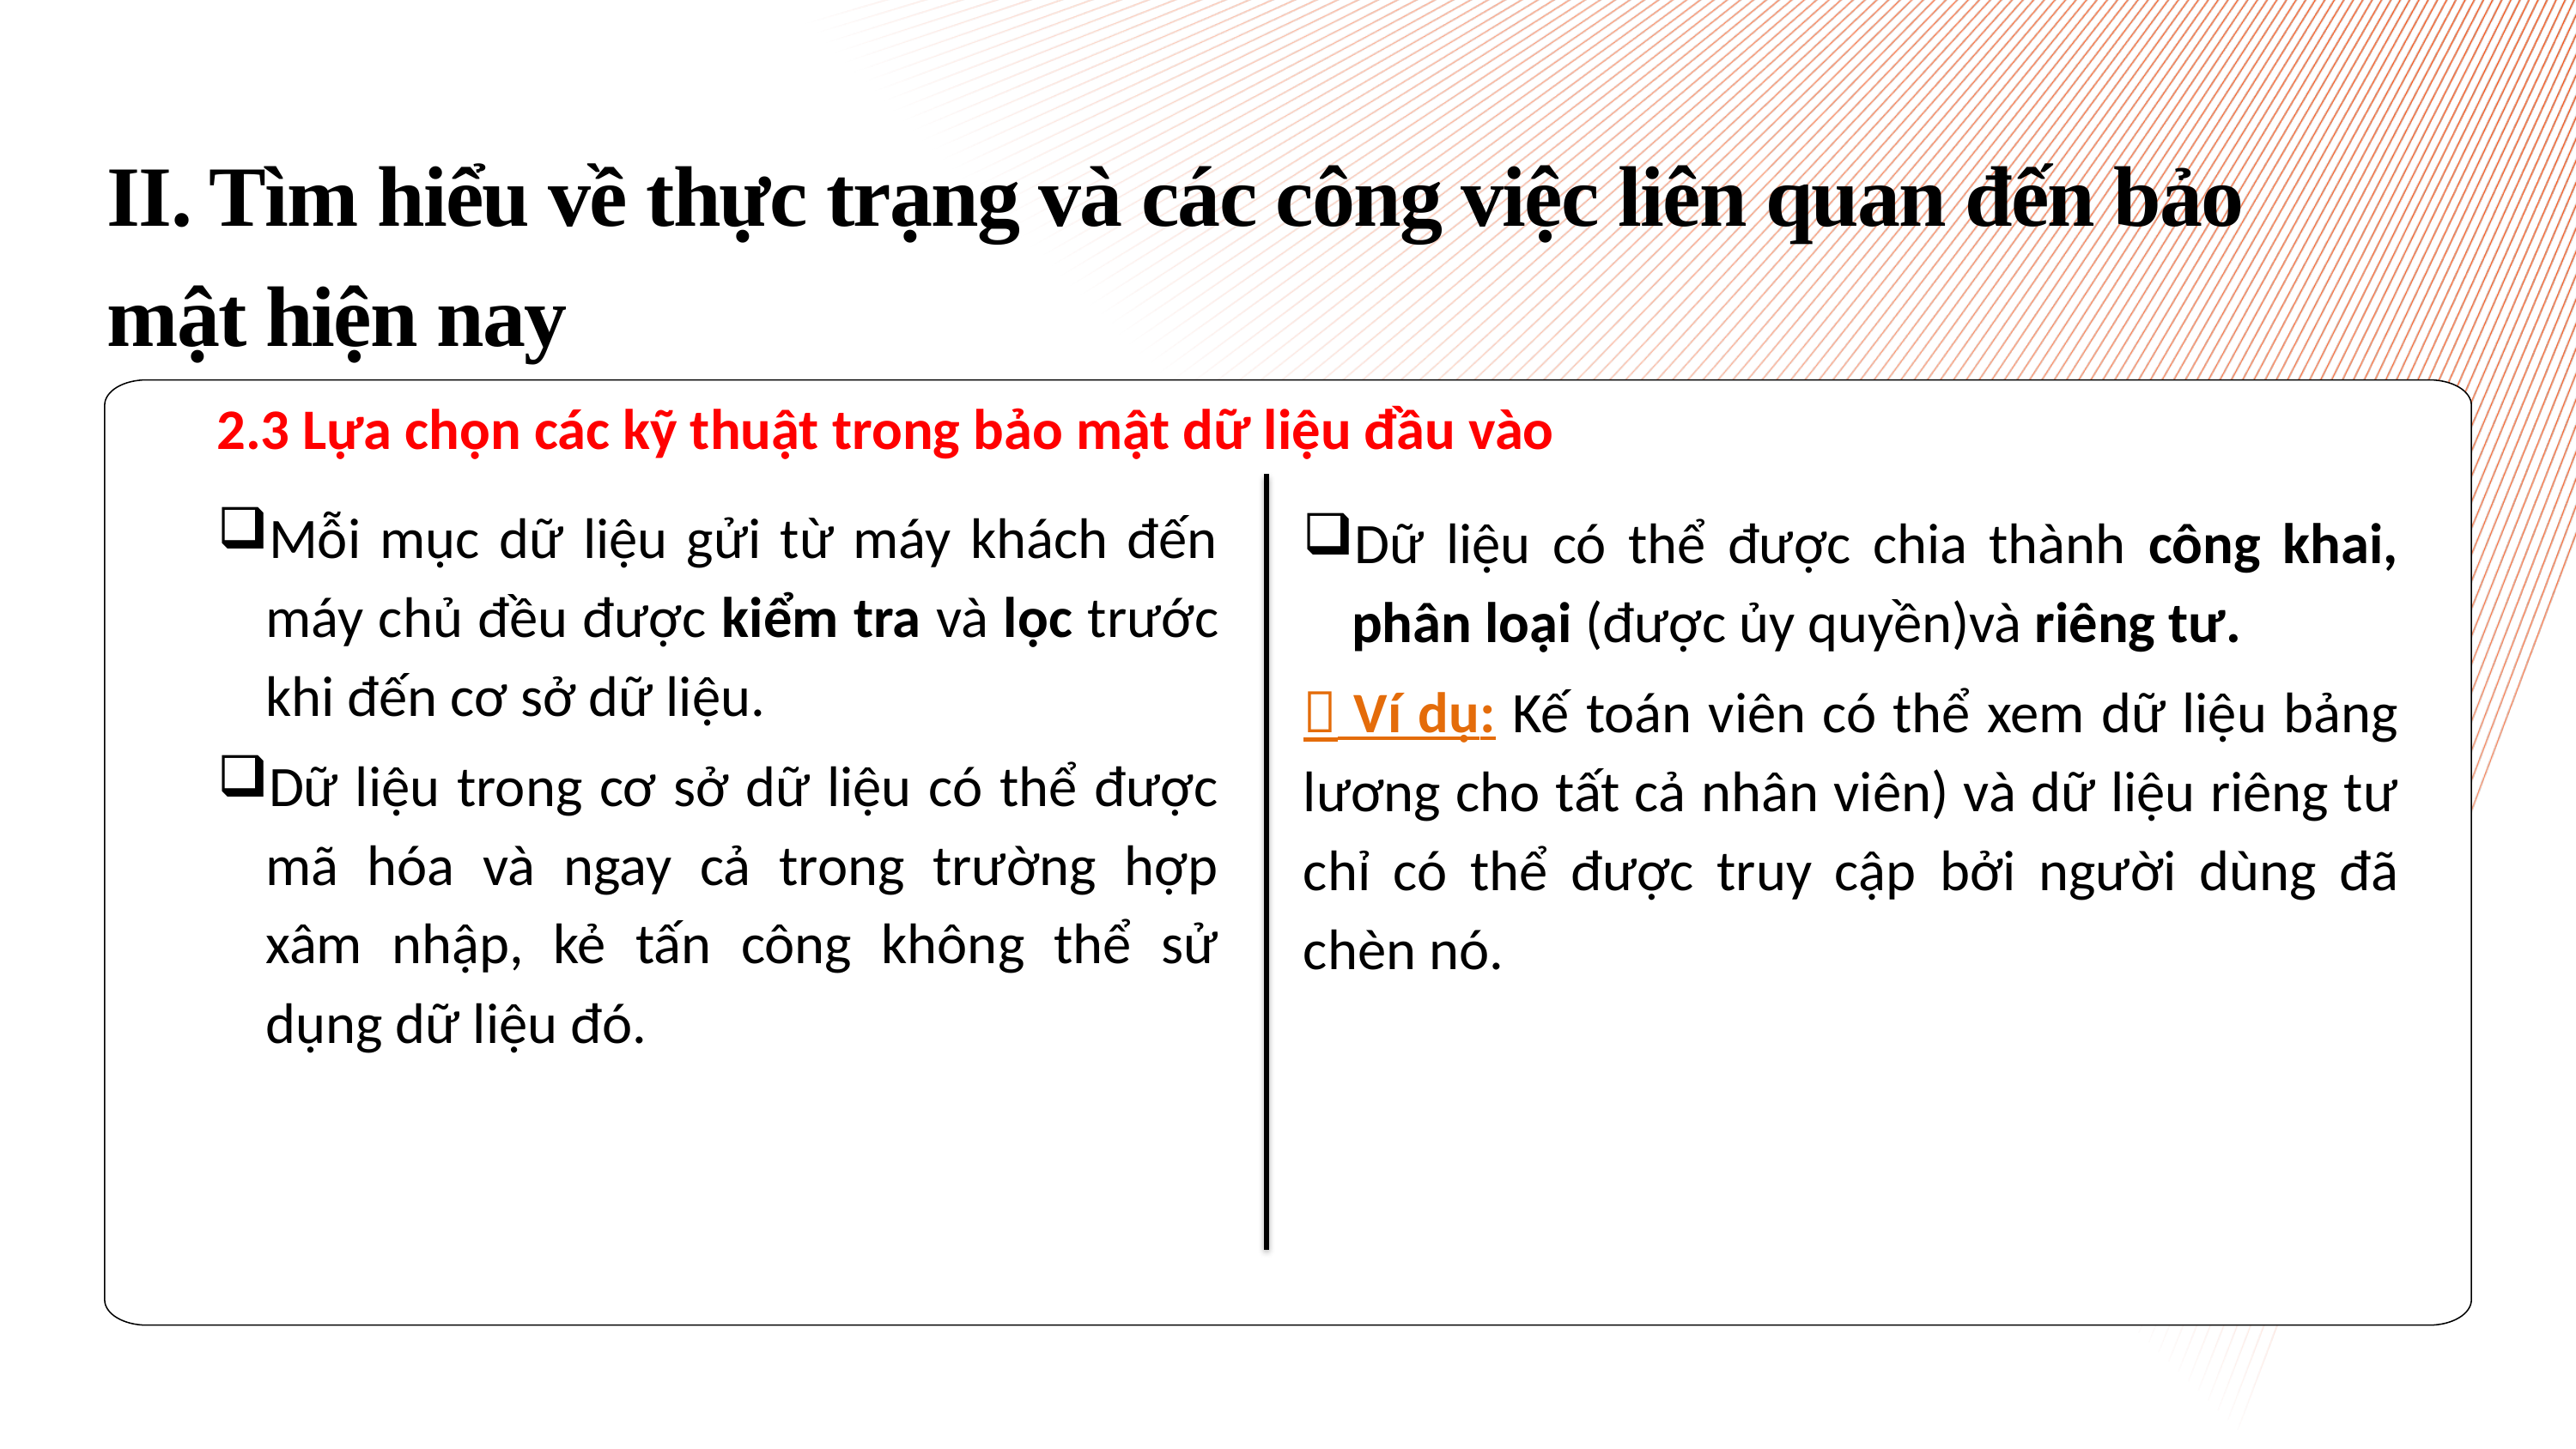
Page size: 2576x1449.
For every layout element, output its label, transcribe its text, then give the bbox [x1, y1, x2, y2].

text_box II. Tìm hiểu về thực trạng và các công việc liên quan đến bảo mật hiện nay [106, 123, 2297, 364]
text_box [802, 0, 2576, 1431]
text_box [104, 379, 2472, 1325]
